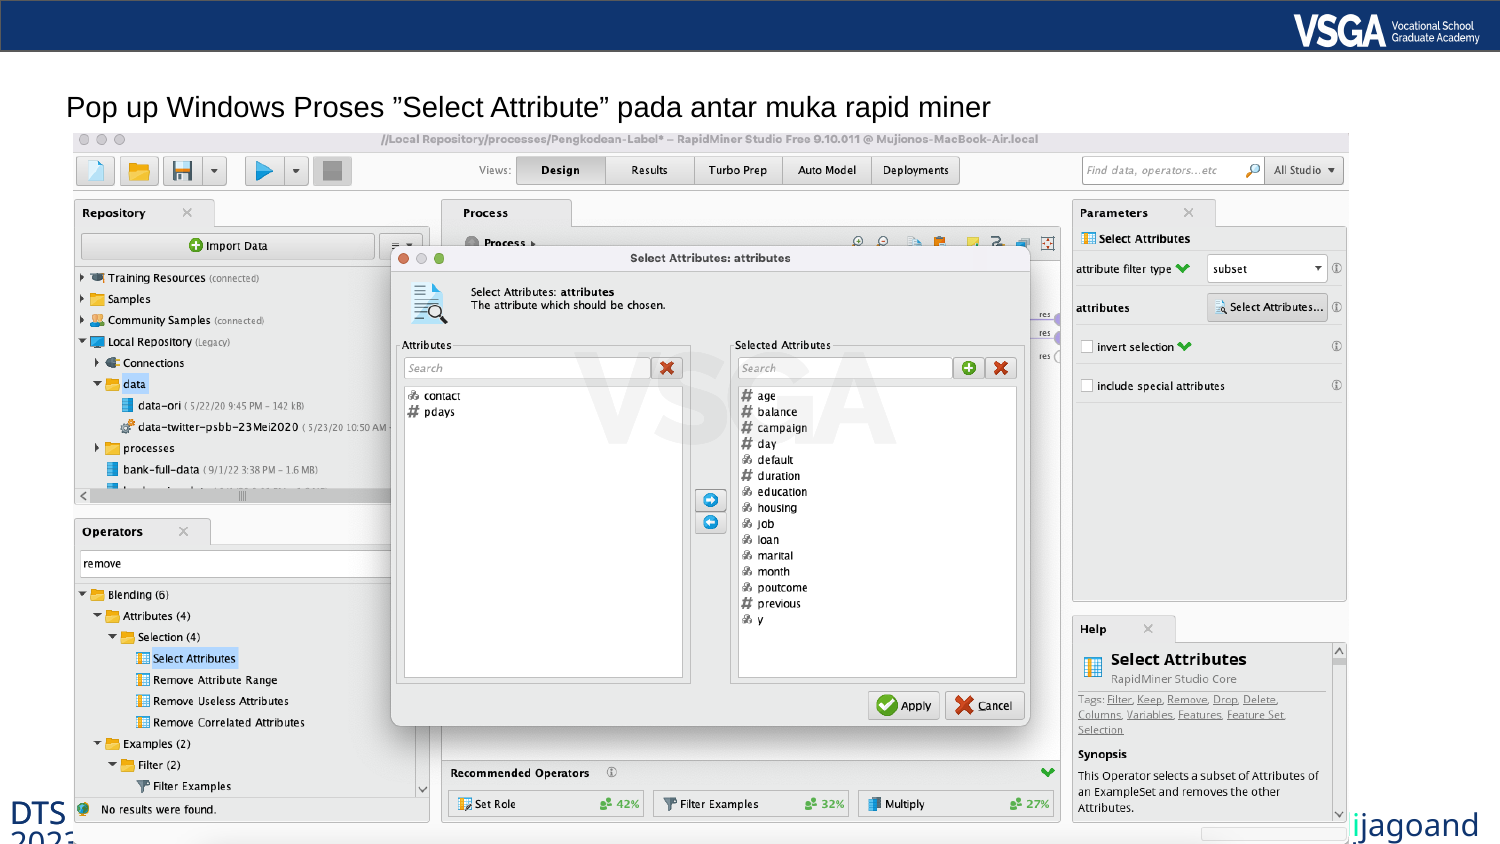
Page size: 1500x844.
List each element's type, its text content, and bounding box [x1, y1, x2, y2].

picture [1279, 0, 1494, 95]
title Pop up Windows Proses ”Select Attribute” pada antar muka rapid miner [51, 72, 1449, 167]
picture [73, 133, 1350, 844]
